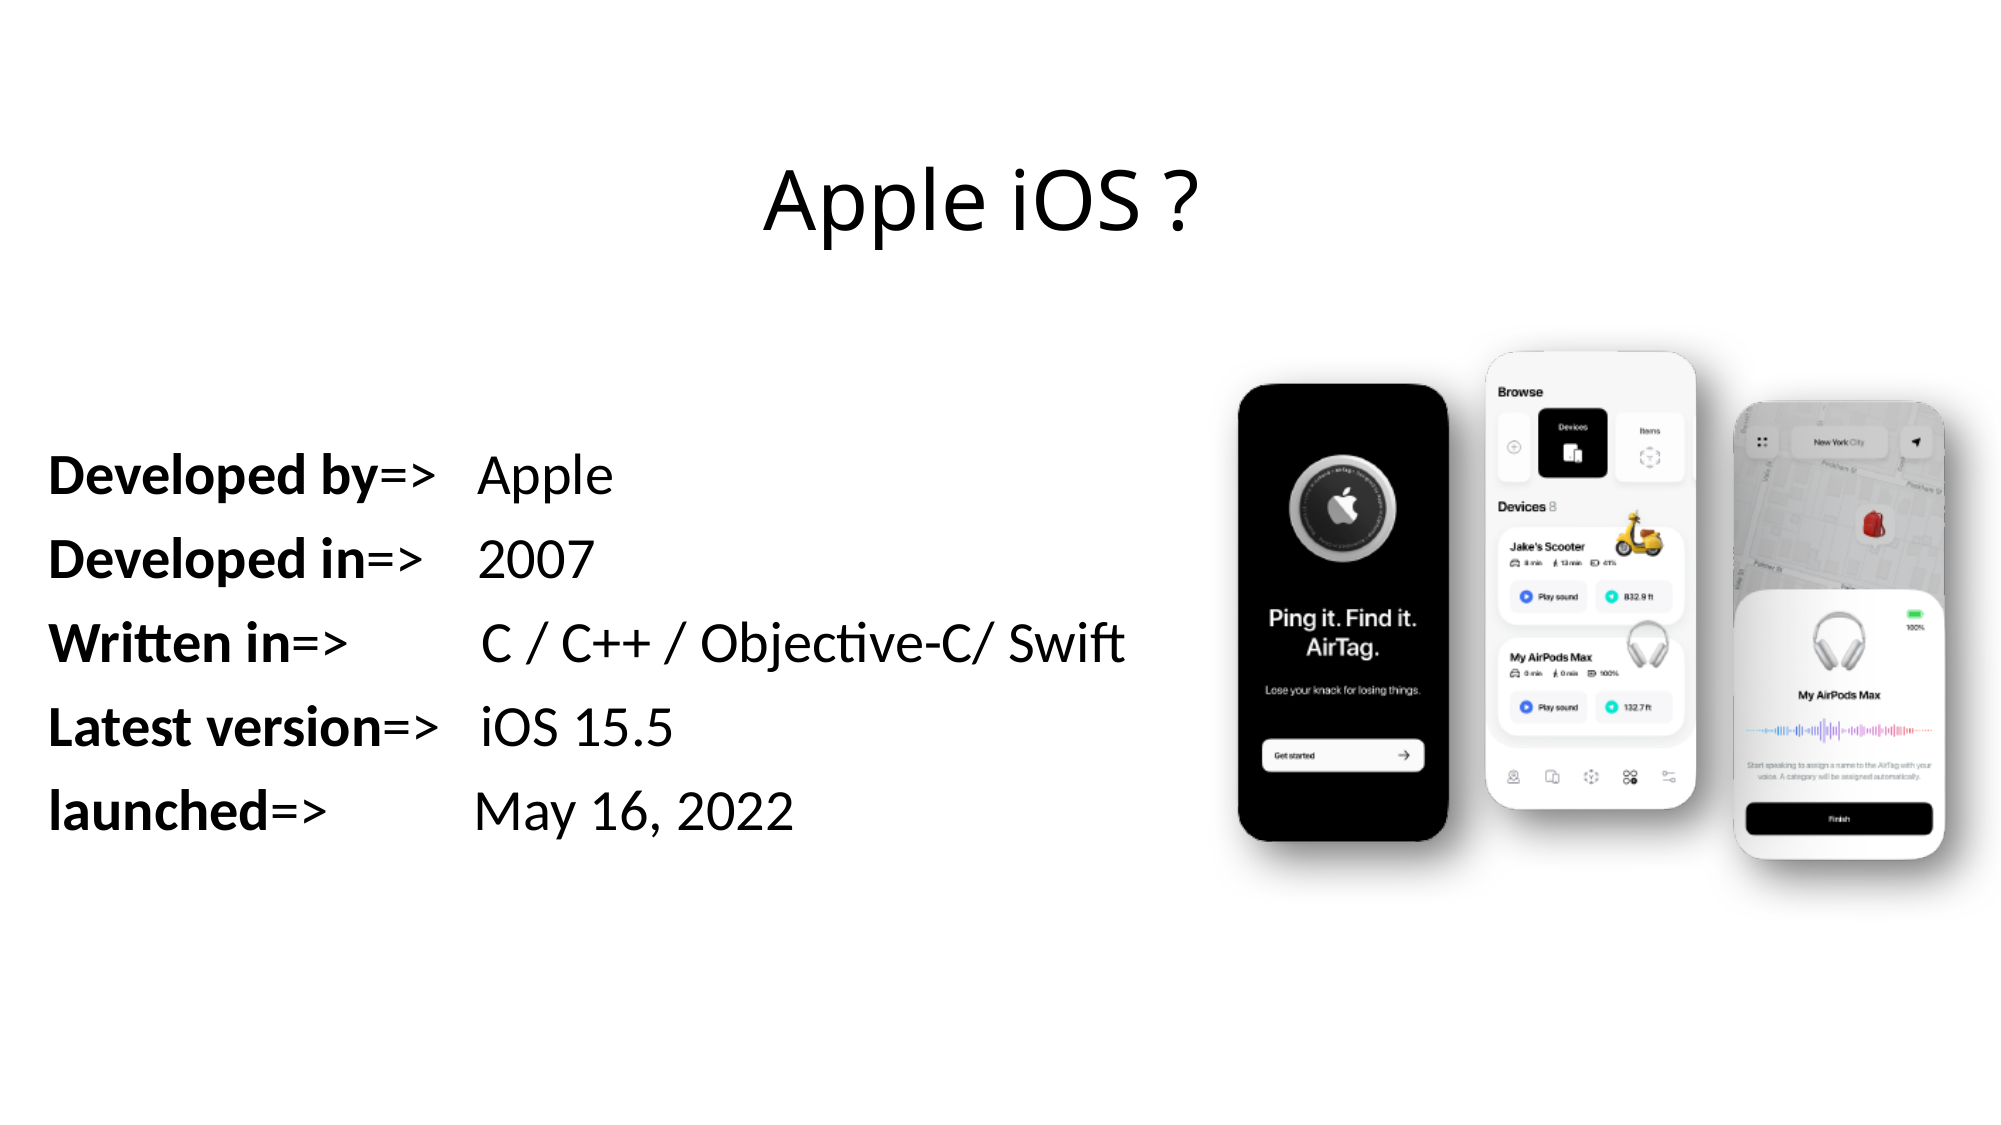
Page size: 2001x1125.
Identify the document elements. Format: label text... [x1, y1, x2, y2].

picture [1183, 296, 2000, 910]
subtitle Developed by=> Apple Developed in=> 2007 Written in=> C / C++ / Objective-C/ Swift Latest version=> iOS 15.5 launched=> May 16, 2022 [33, 437, 1224, 990]
title Apple iOS ? [748, 85, 1317, 256]
